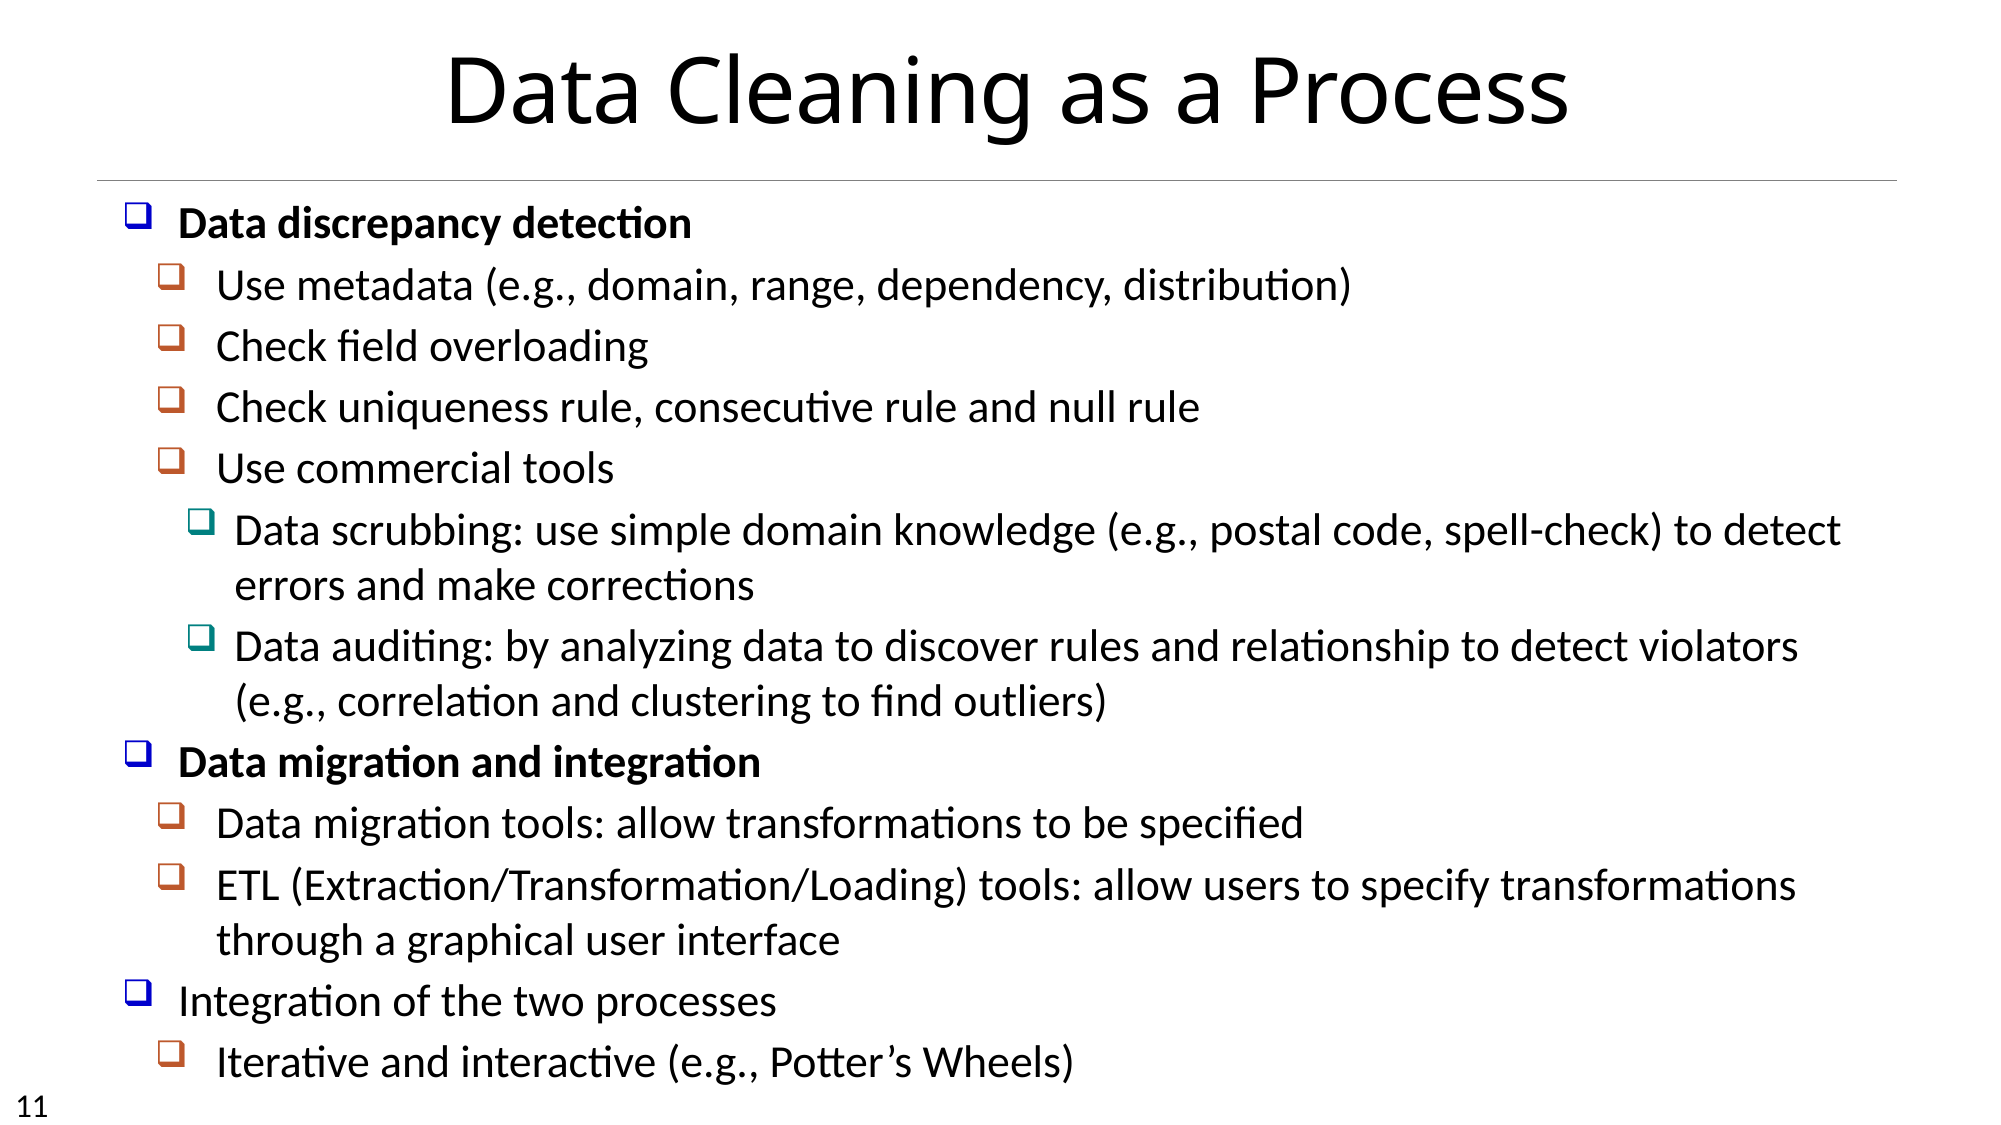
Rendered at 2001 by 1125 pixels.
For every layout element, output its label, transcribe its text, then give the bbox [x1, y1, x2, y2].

title Data Cleaning as a Process [303, 50, 1713, 150]
list Data discrepancy detection Use metadata (e.g., domain, range, dependency, distribution) Check field overloading Check uniqueness rule, consecutive rule and null rule Use commercial tools Data scrubbing: use simple domain knowledge (e.g., postal code, spell-check) to detect errors and make corrections Data auditing: by analyzing data to discover rules and relationship to detect violators (e.g., correlation and clustering to find outliers) Data migration and integration Data migration tools: allow transformations to be specified ETL (Extraction/Transformation/Loading) tools: allow users to specify transformations through a graphical user interface Integration of the two processes Iterative and interactive (e.g., Potter’s Wheels) [107, 185, 1886, 1100]
